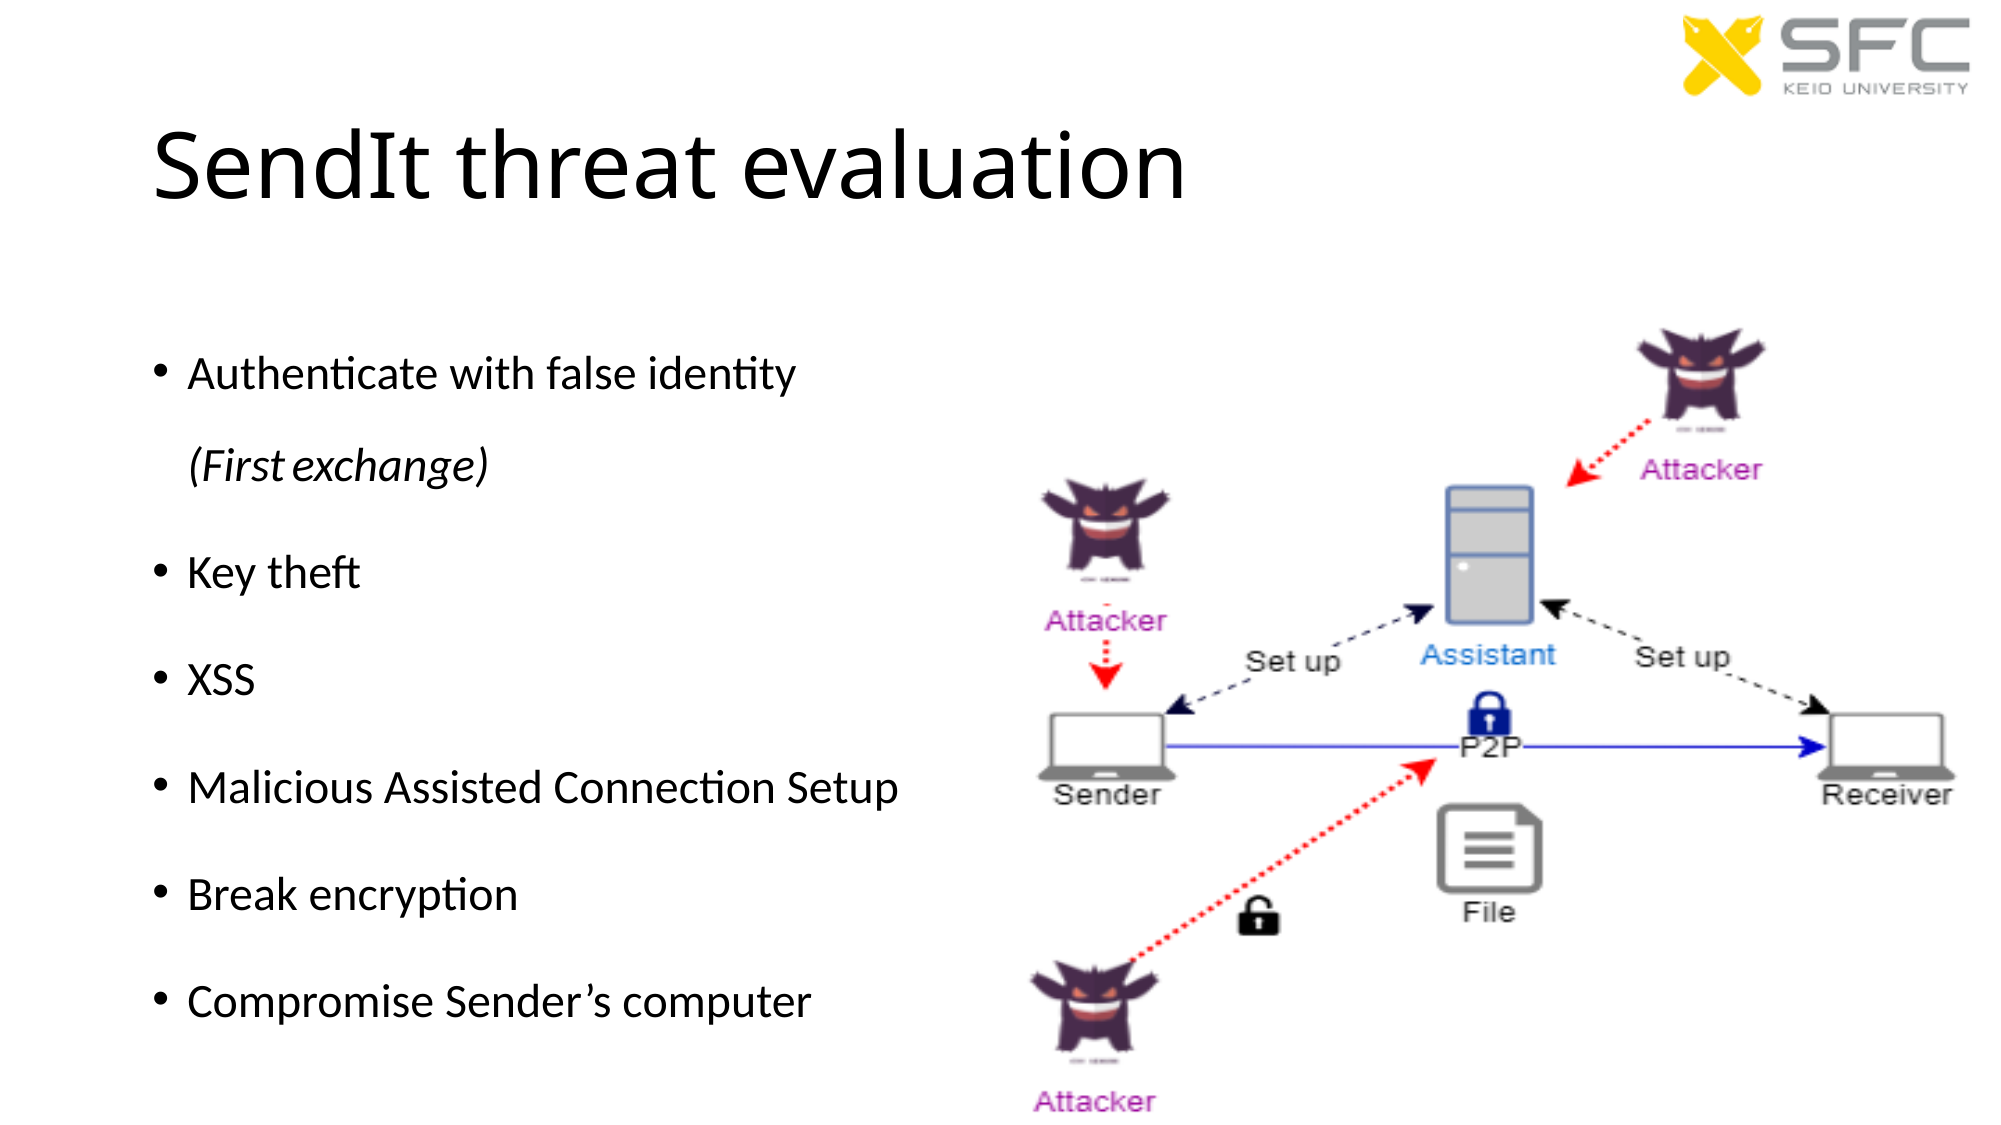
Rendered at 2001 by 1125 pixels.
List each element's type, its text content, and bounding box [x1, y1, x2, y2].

list Authenticate with false identity (First exchange) Key theft XSS Malicious Assisted Connection Setup Break encryption Compromise Sender’s computer [137, 299, 988, 1043]
picture [998, 295, 1972, 1125]
picture [1683, 11, 1982, 104]
title SendIt threat evaluation [137, 59, 1863, 278]
